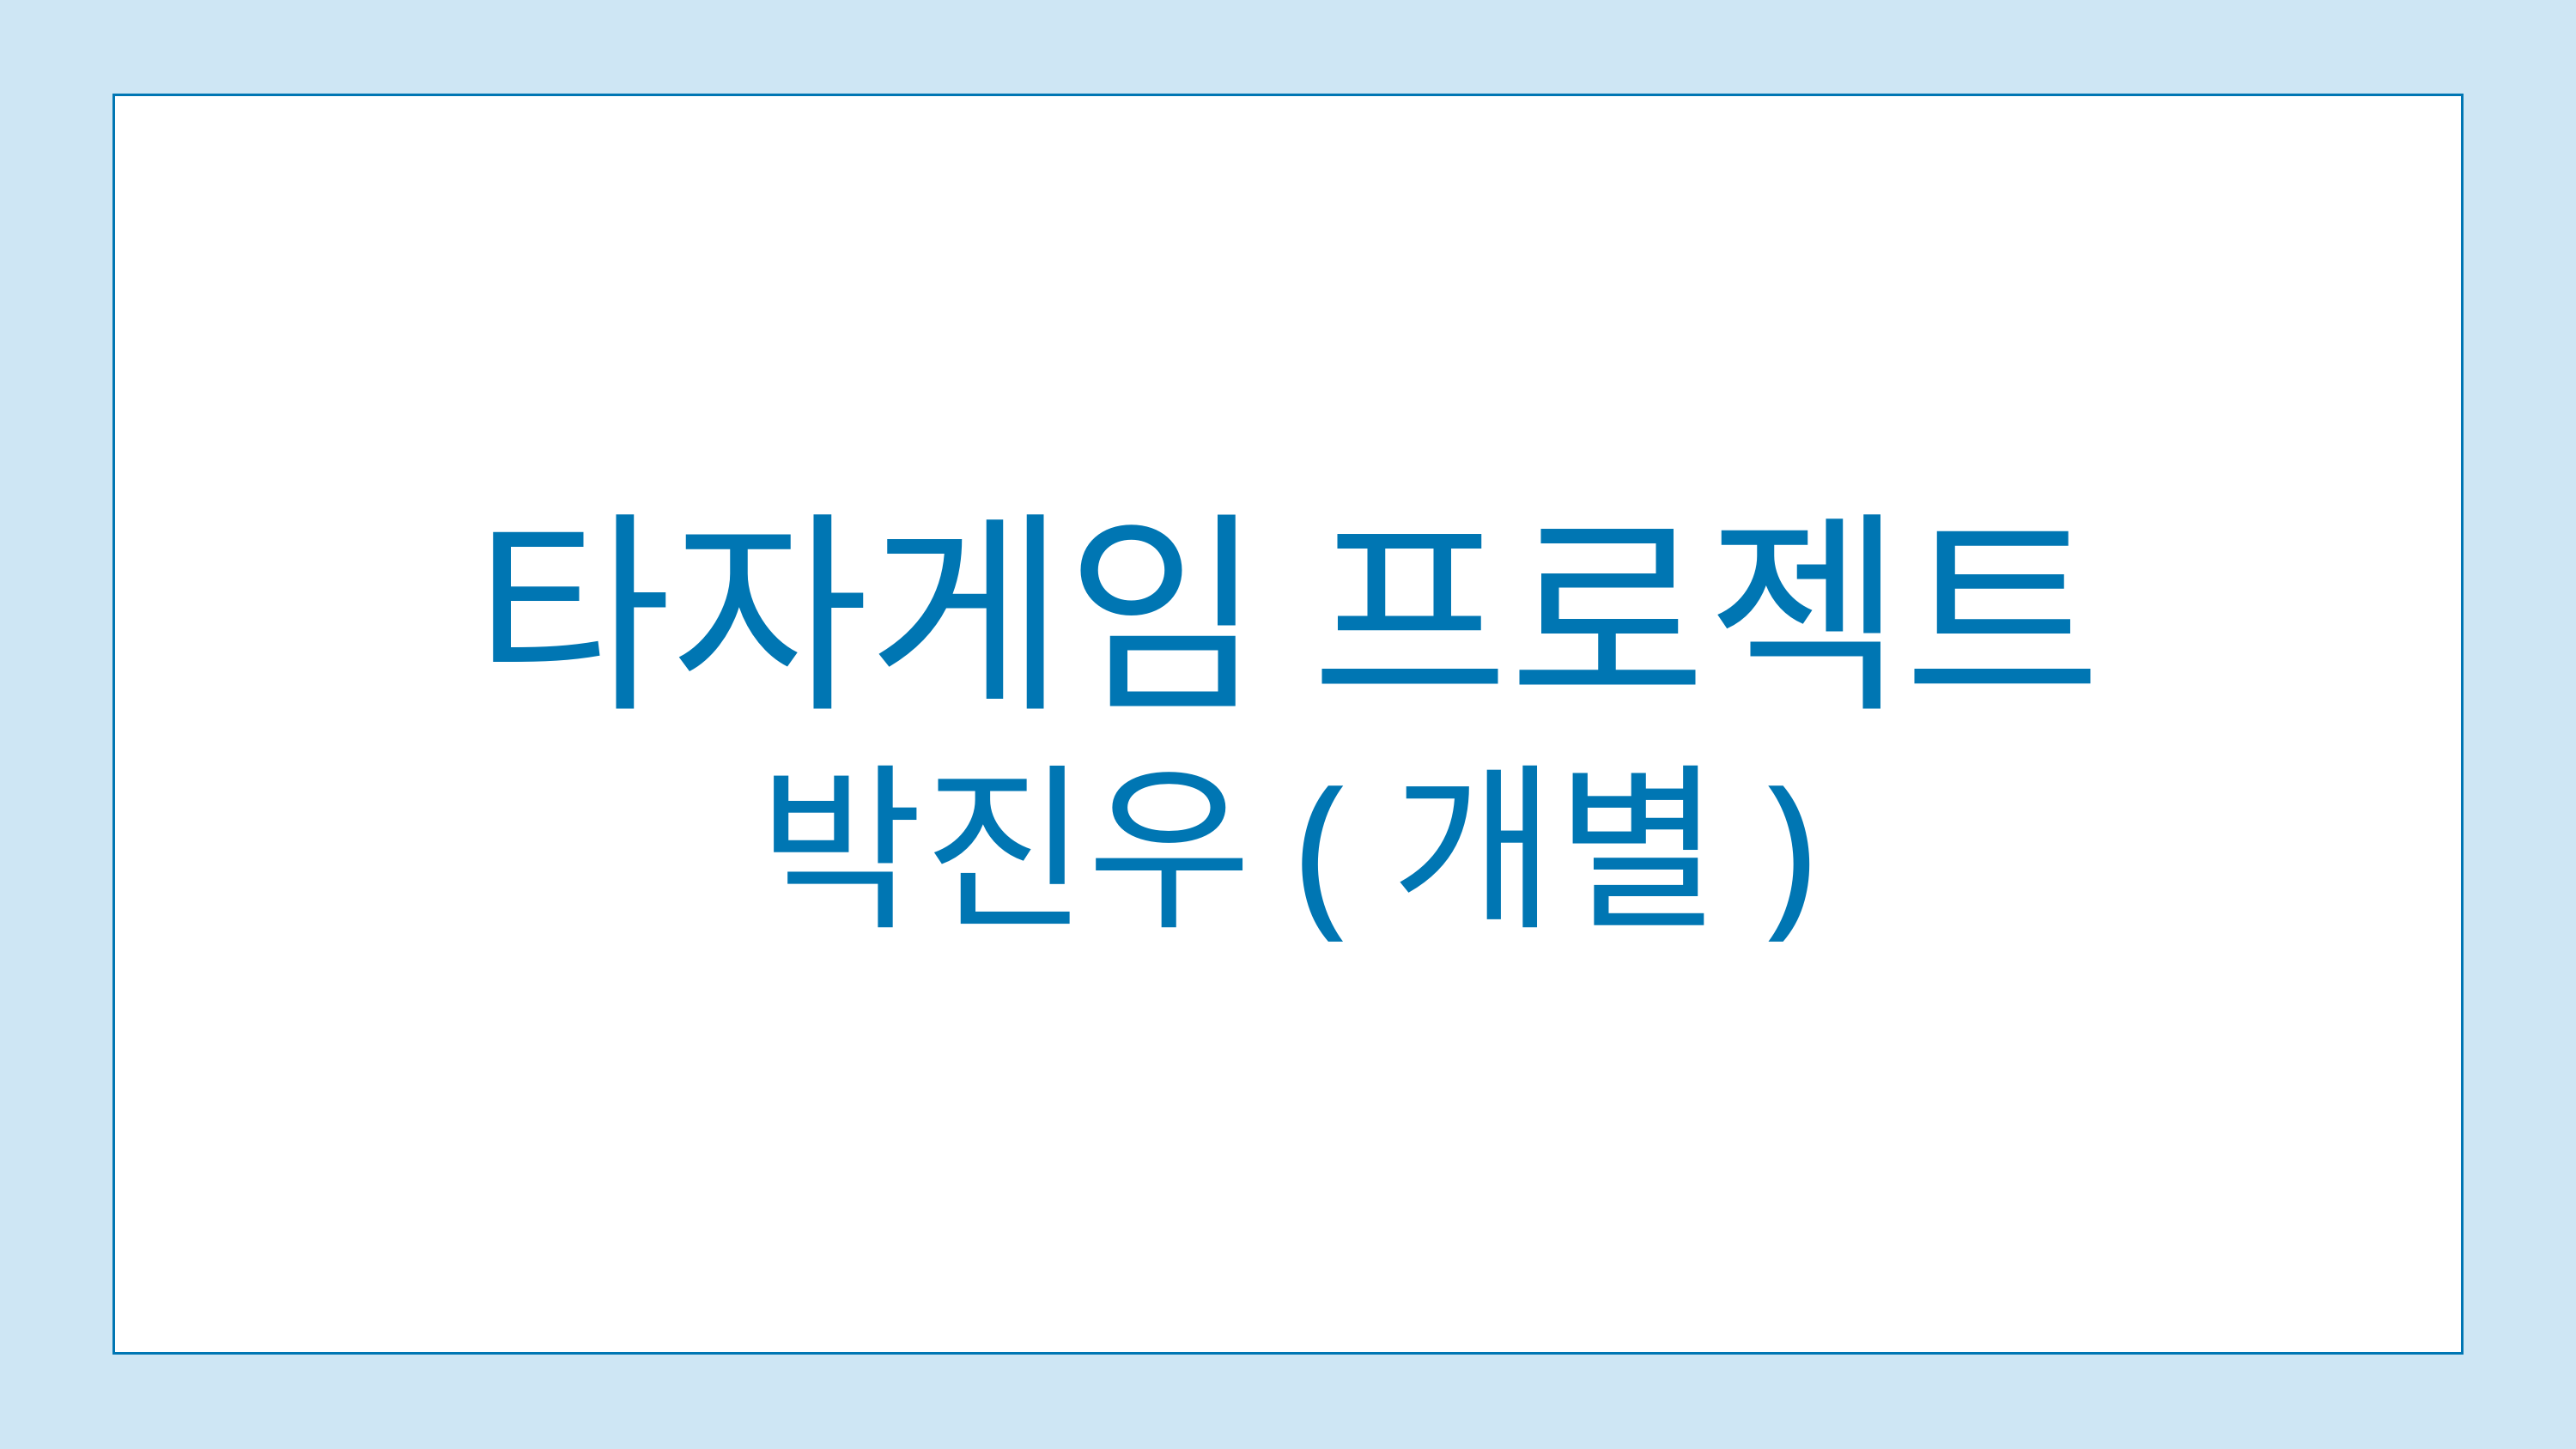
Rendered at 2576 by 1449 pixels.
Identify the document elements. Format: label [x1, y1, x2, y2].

text_box [113, 94, 2463, 1354]
